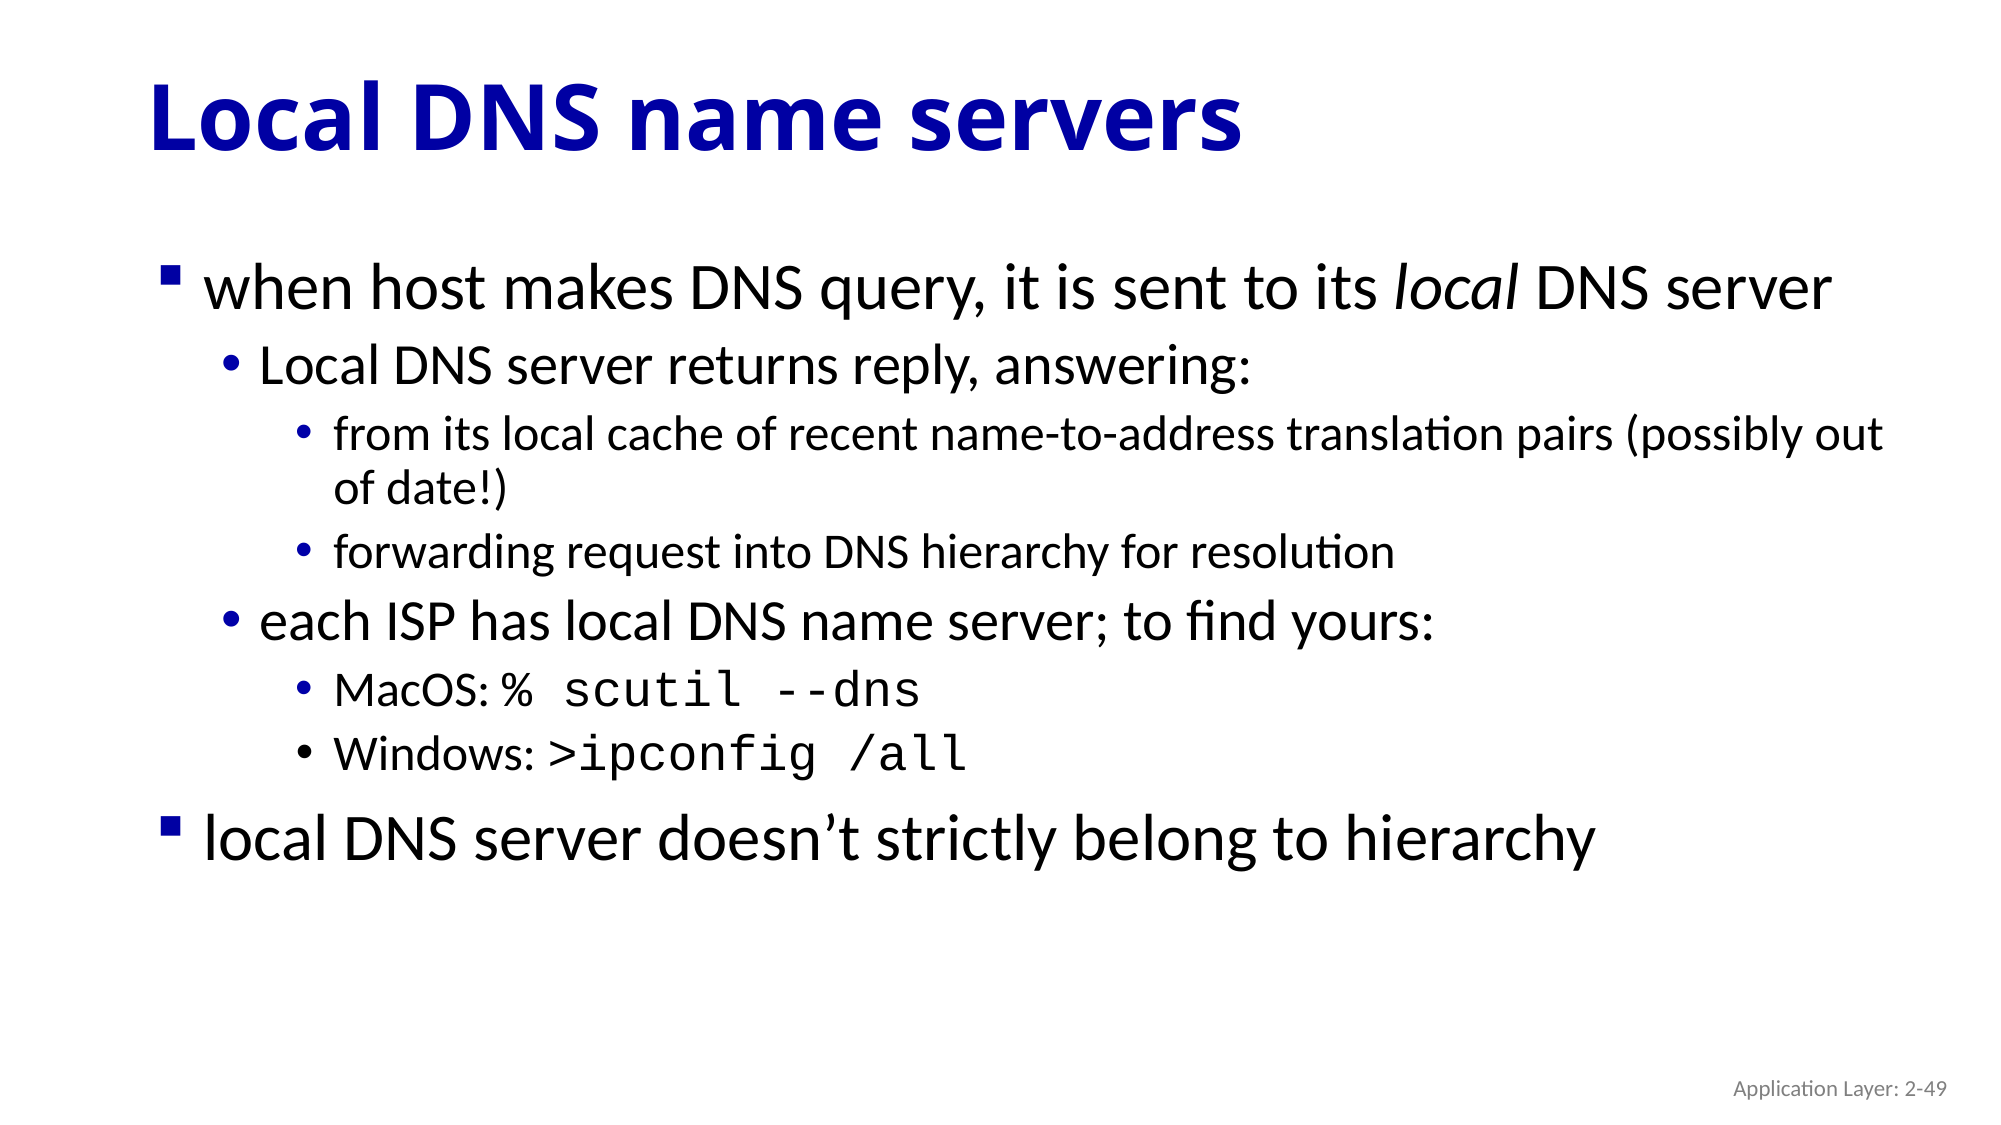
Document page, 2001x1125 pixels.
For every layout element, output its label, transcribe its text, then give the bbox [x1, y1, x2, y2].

text_box when host makes DNS query, it is sent to its local DNS server Local DNS server returns reply, answering: from its local cache of recent name-to-address translation pairs (possibly out of date!) forwarding request into DNS hierarchy for resolution each ISP has local DNS name server; to find yours: MacOS: % scutil --dns Windows: >ipconfig /all local DNS server doesn’t strictly belong to hierarchy [130, 244, 1933, 1007]
slide_number Application Layer: 2-49 [1512, 1056, 1963, 1117]
title Local DNS name servers [131, 47, 1856, 195]
